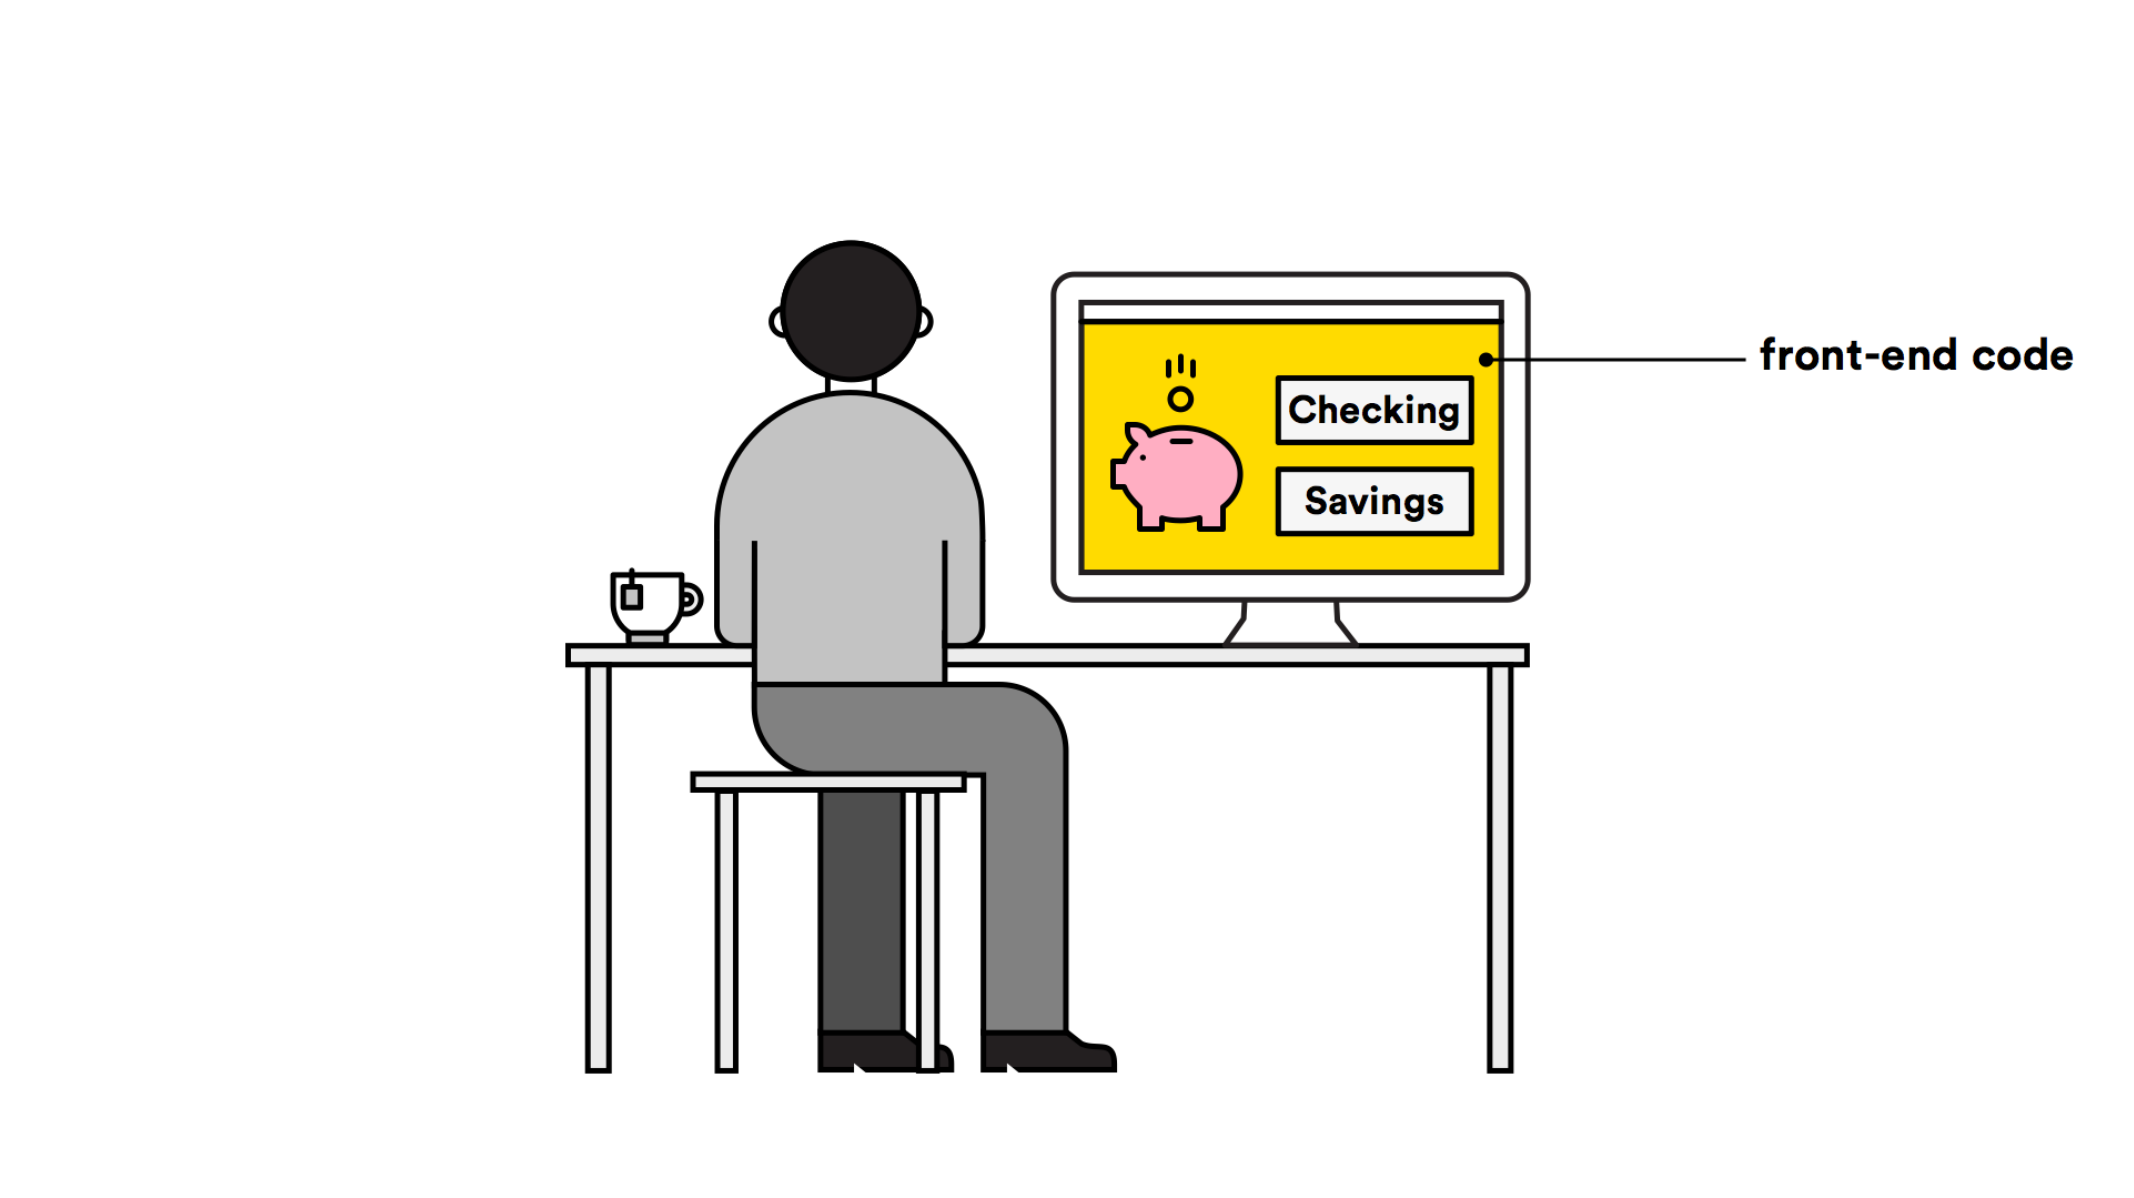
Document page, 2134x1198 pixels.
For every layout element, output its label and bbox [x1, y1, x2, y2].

picture [369, 0, 2134, 1198]
